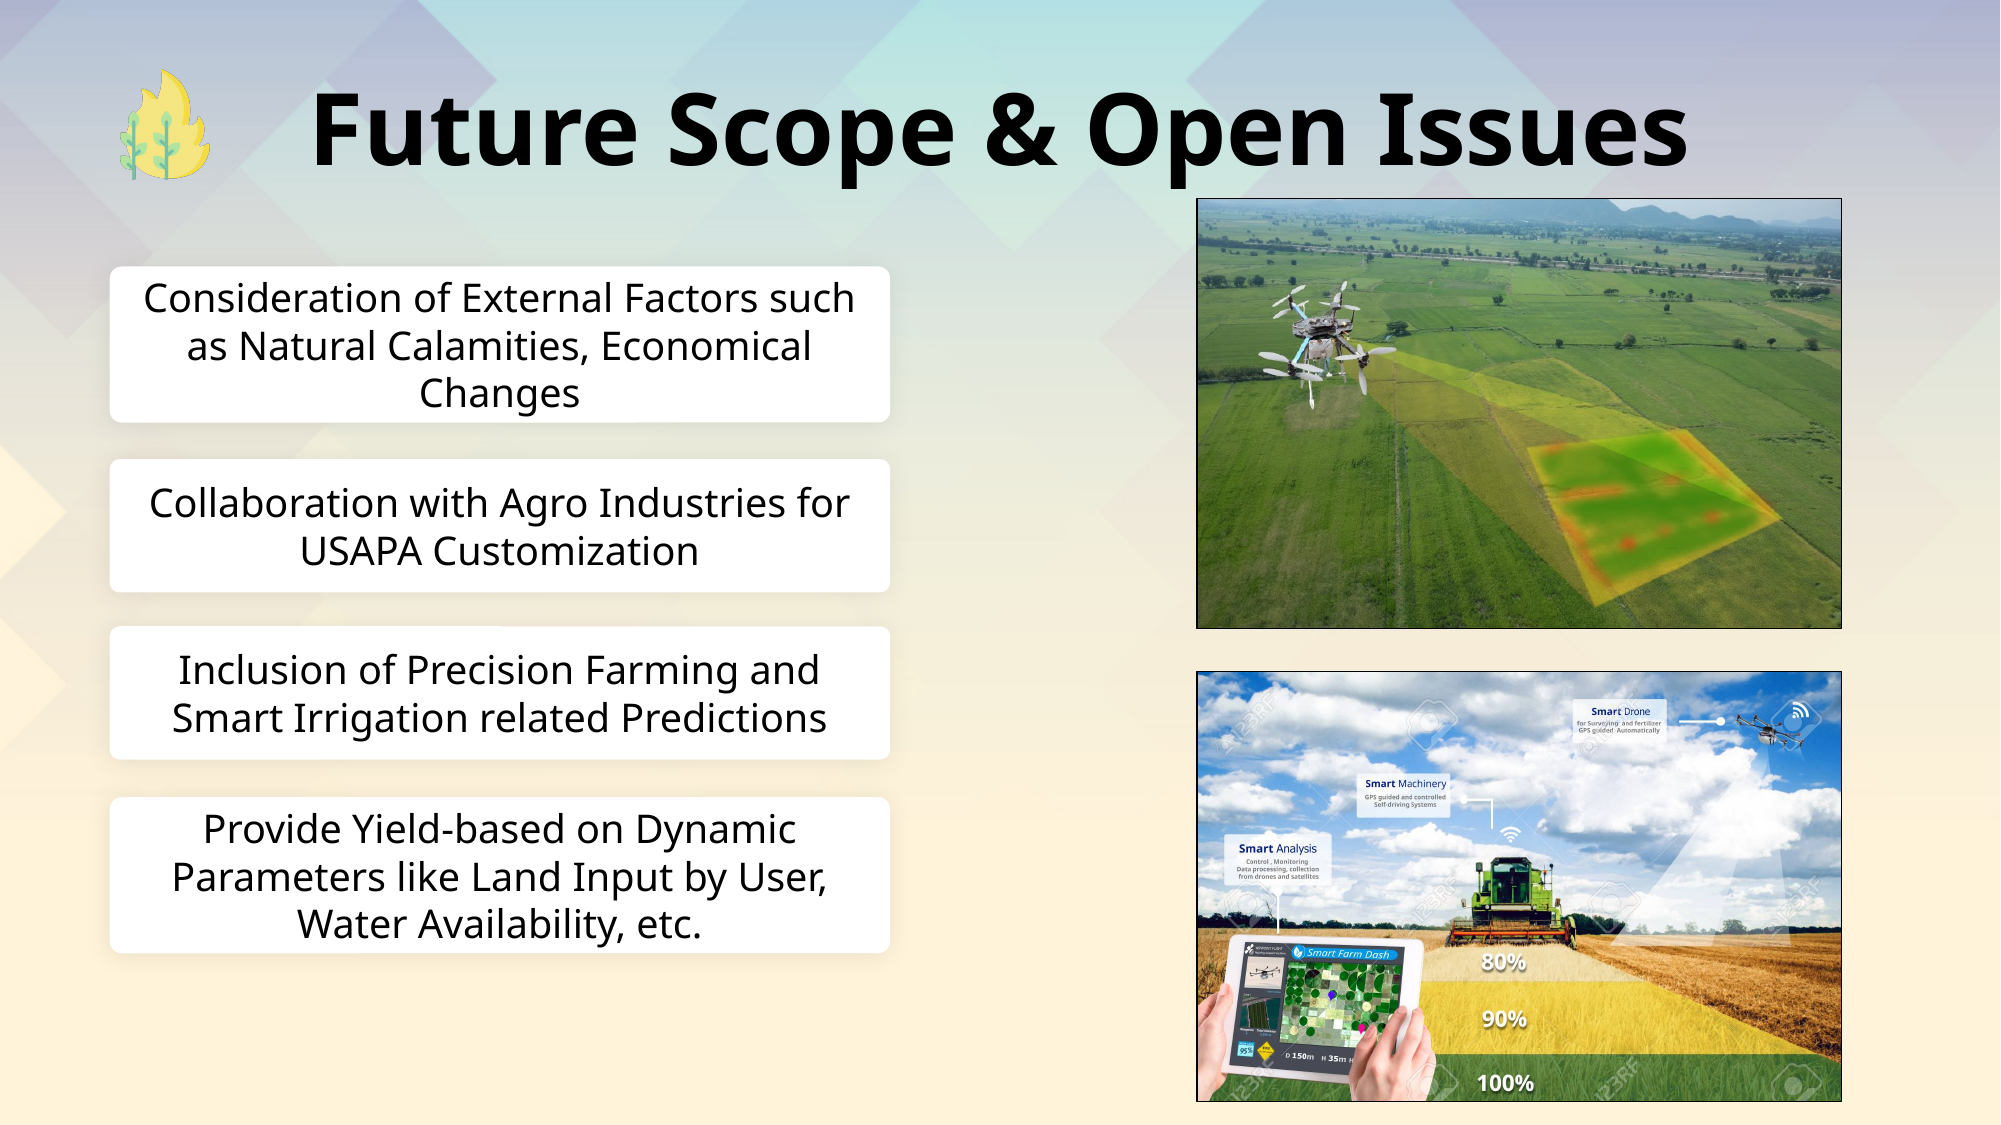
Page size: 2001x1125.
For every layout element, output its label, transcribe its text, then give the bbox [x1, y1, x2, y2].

text_box Future Scope & Open Issues [53, 50, 1947, 200]
text_box Provide Yield-based on Dynamic Parameters like Land Input by User, Water Availability, etc. [109, 797, 891, 954]
text_box Inclusion of Precision Farming and Smart Irrigation related Predictions [109, 626, 891, 760]
picture [0, 0, 2001, 1125]
text_box Consideration of External Factors such as Natural Calamities, Economical Changes [109, 266, 891, 423]
text_box Collaboration with Agro Industries for USAPA Customization [109, 459, 891, 593]
